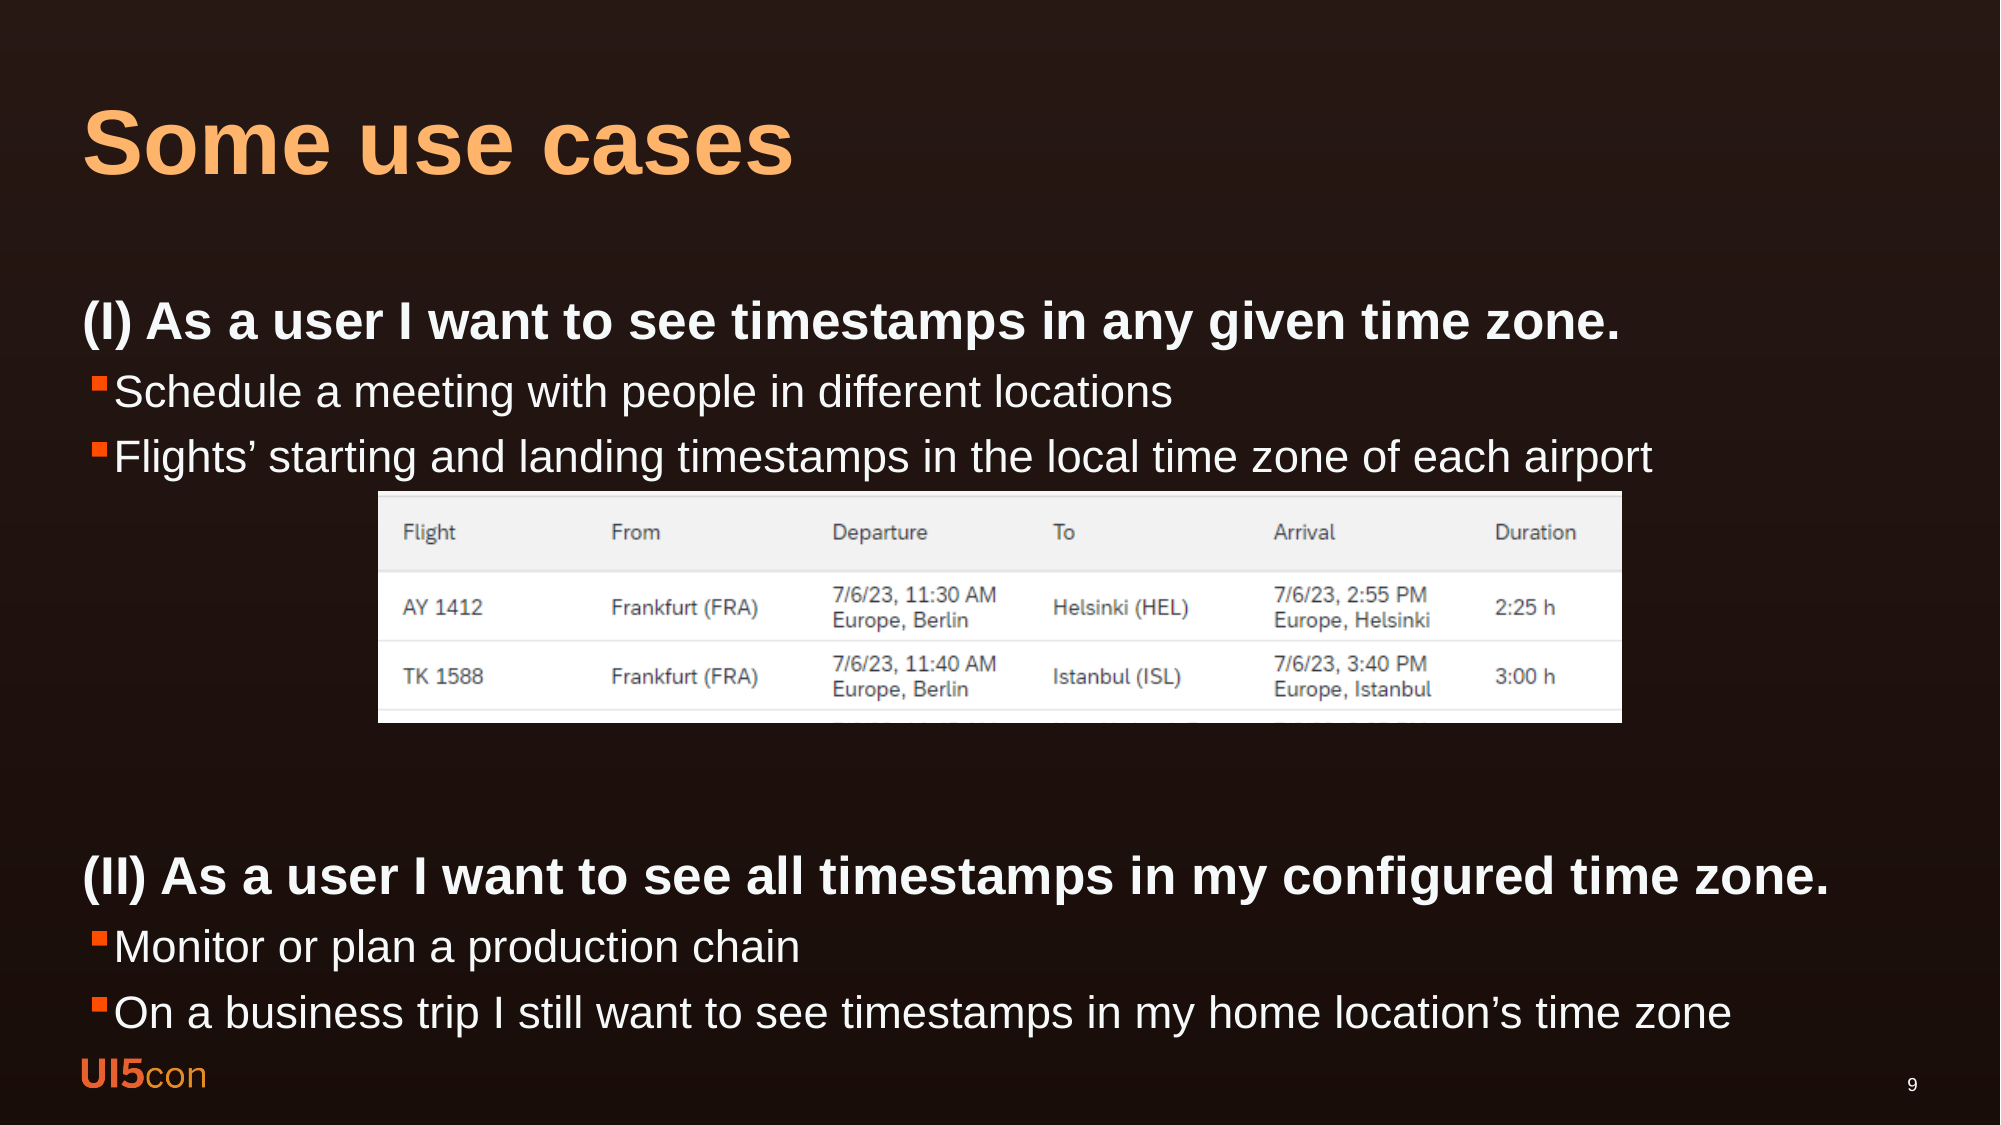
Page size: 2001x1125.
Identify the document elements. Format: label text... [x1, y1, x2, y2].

slide_number 9 [1896, 1071, 1919, 1094]
list (I) As a user I want to see timestamps in any given time zone. Schedule a meeting with people in different locations Flights’ starting and landing timestamps in the local time zone of each airport (II) As a user I want to see all timestamps in my configured time zone. Monitor or plan a production chain On a business trip I still want to see timestamps in my home location’s time zone [82, 286, 1919, 1040]
picture [377, 490, 1623, 724]
picture [74, 1040, 222, 1095]
title Some use cases [82, 82, 1919, 195]
